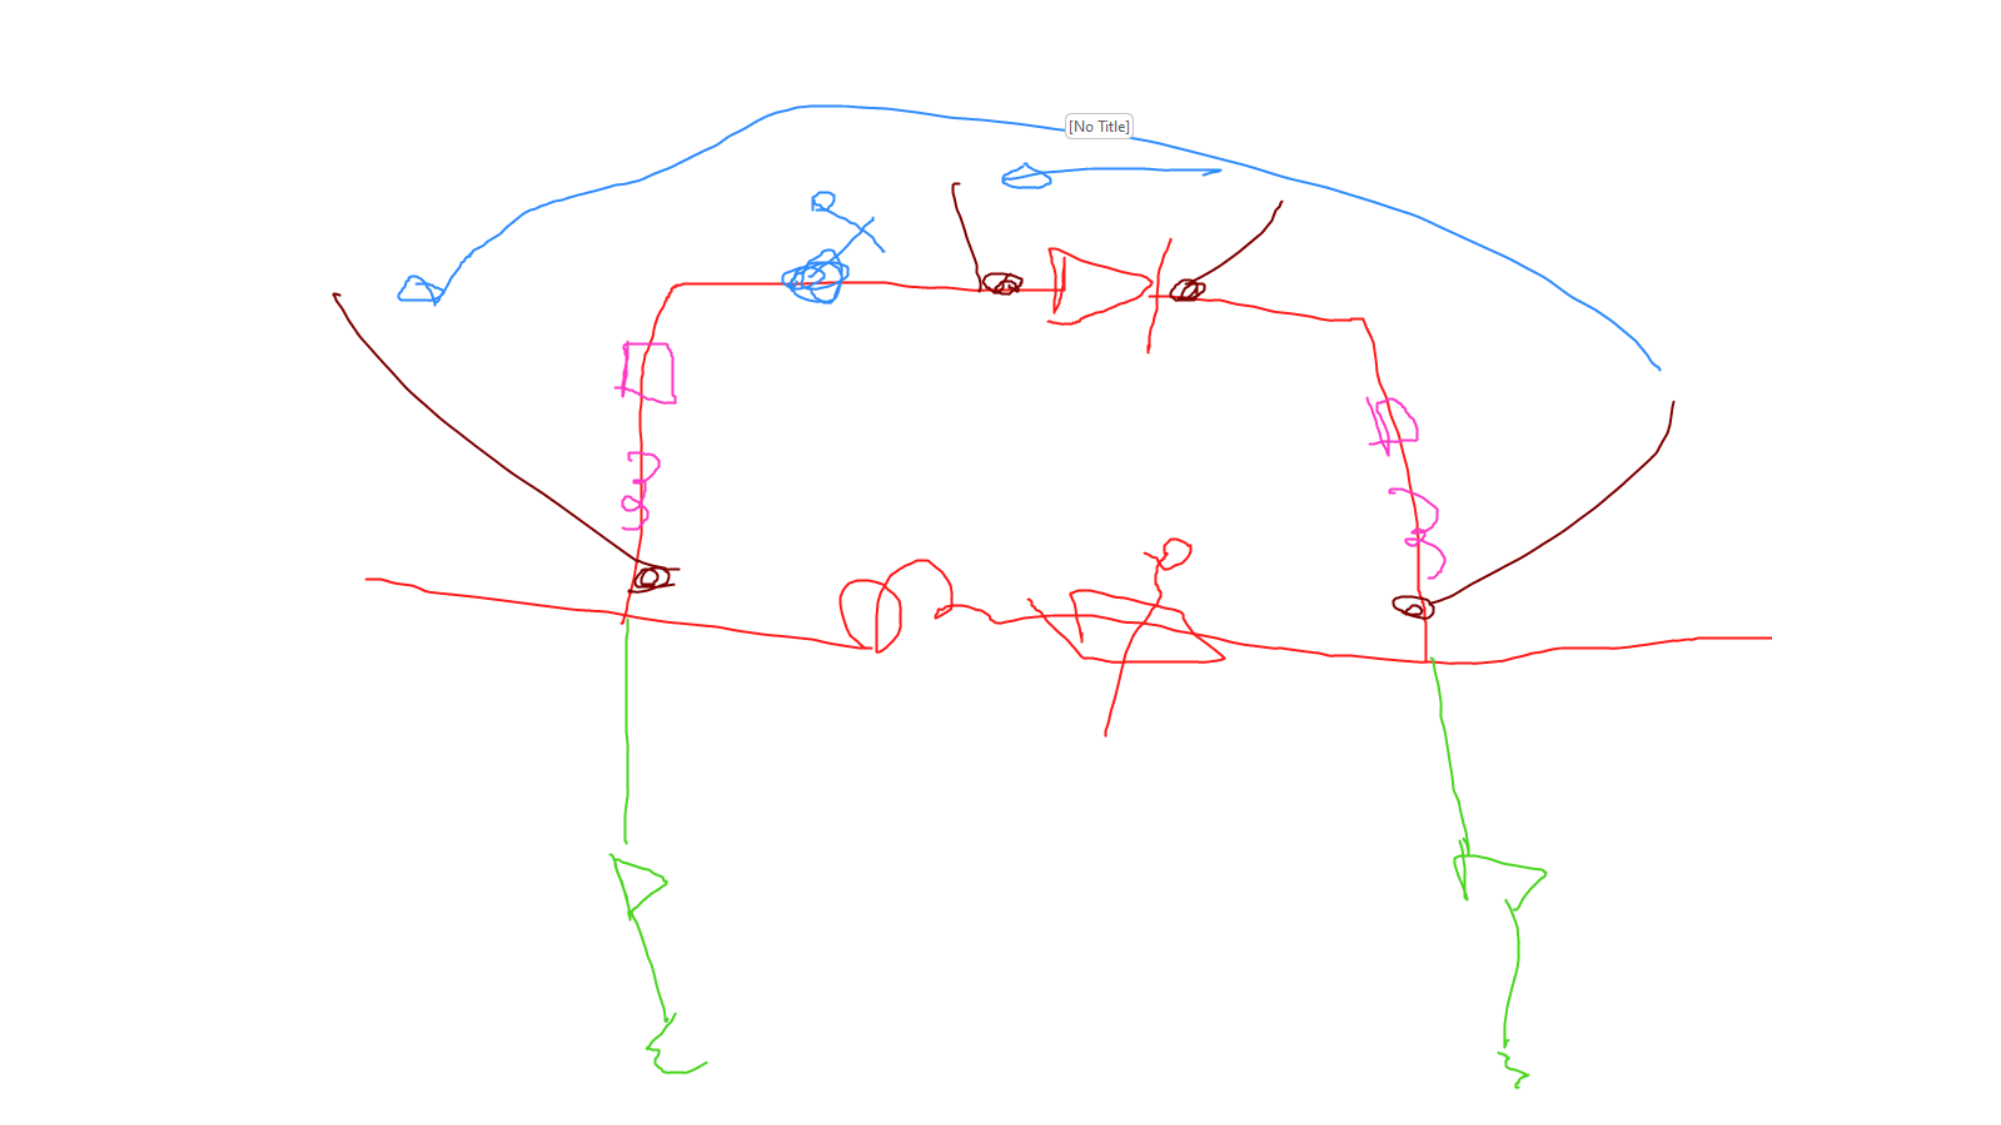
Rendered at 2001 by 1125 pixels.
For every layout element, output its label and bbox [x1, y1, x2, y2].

picture [228, 13, 1772, 1112]
